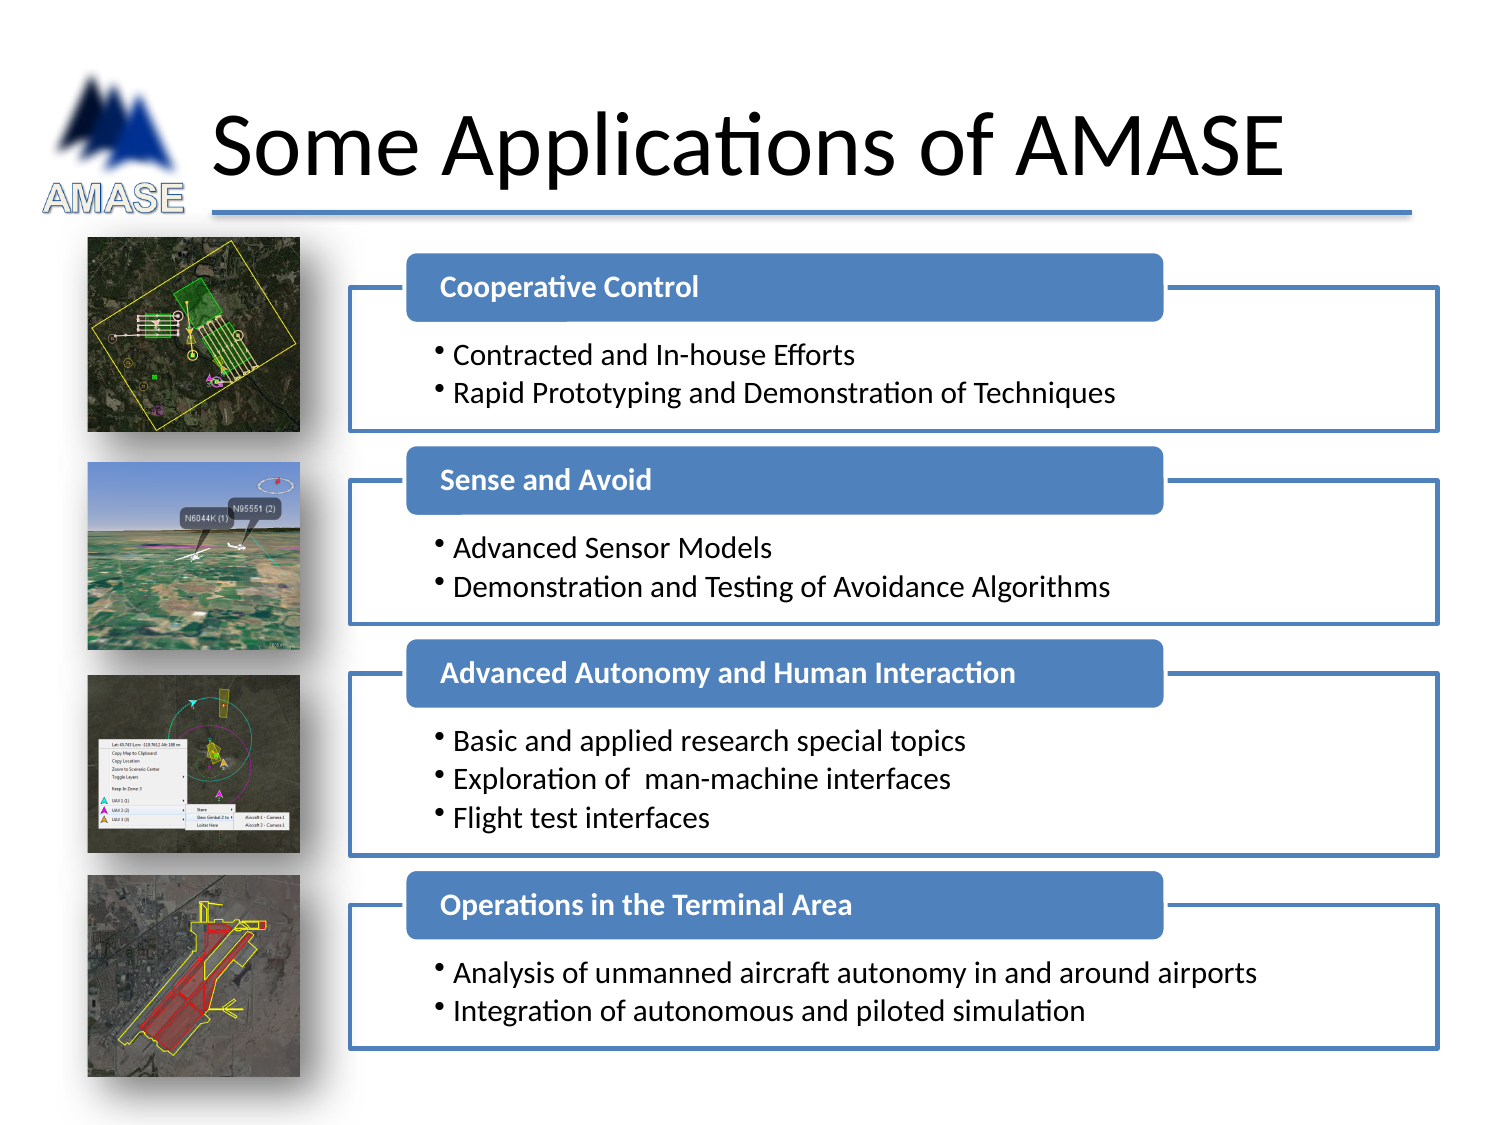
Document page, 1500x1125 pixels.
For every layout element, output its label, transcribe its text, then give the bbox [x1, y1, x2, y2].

title Some Applications of AMASE [75, 45, 1425, 233]
picture [87, 874, 301, 1078]
picture [87, 237, 301, 433]
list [349, 224, 1438, 1076]
picture [87, 462, 301, 651]
picture [87, 674, 301, 854]
picture [16, 159, 75, 225]
